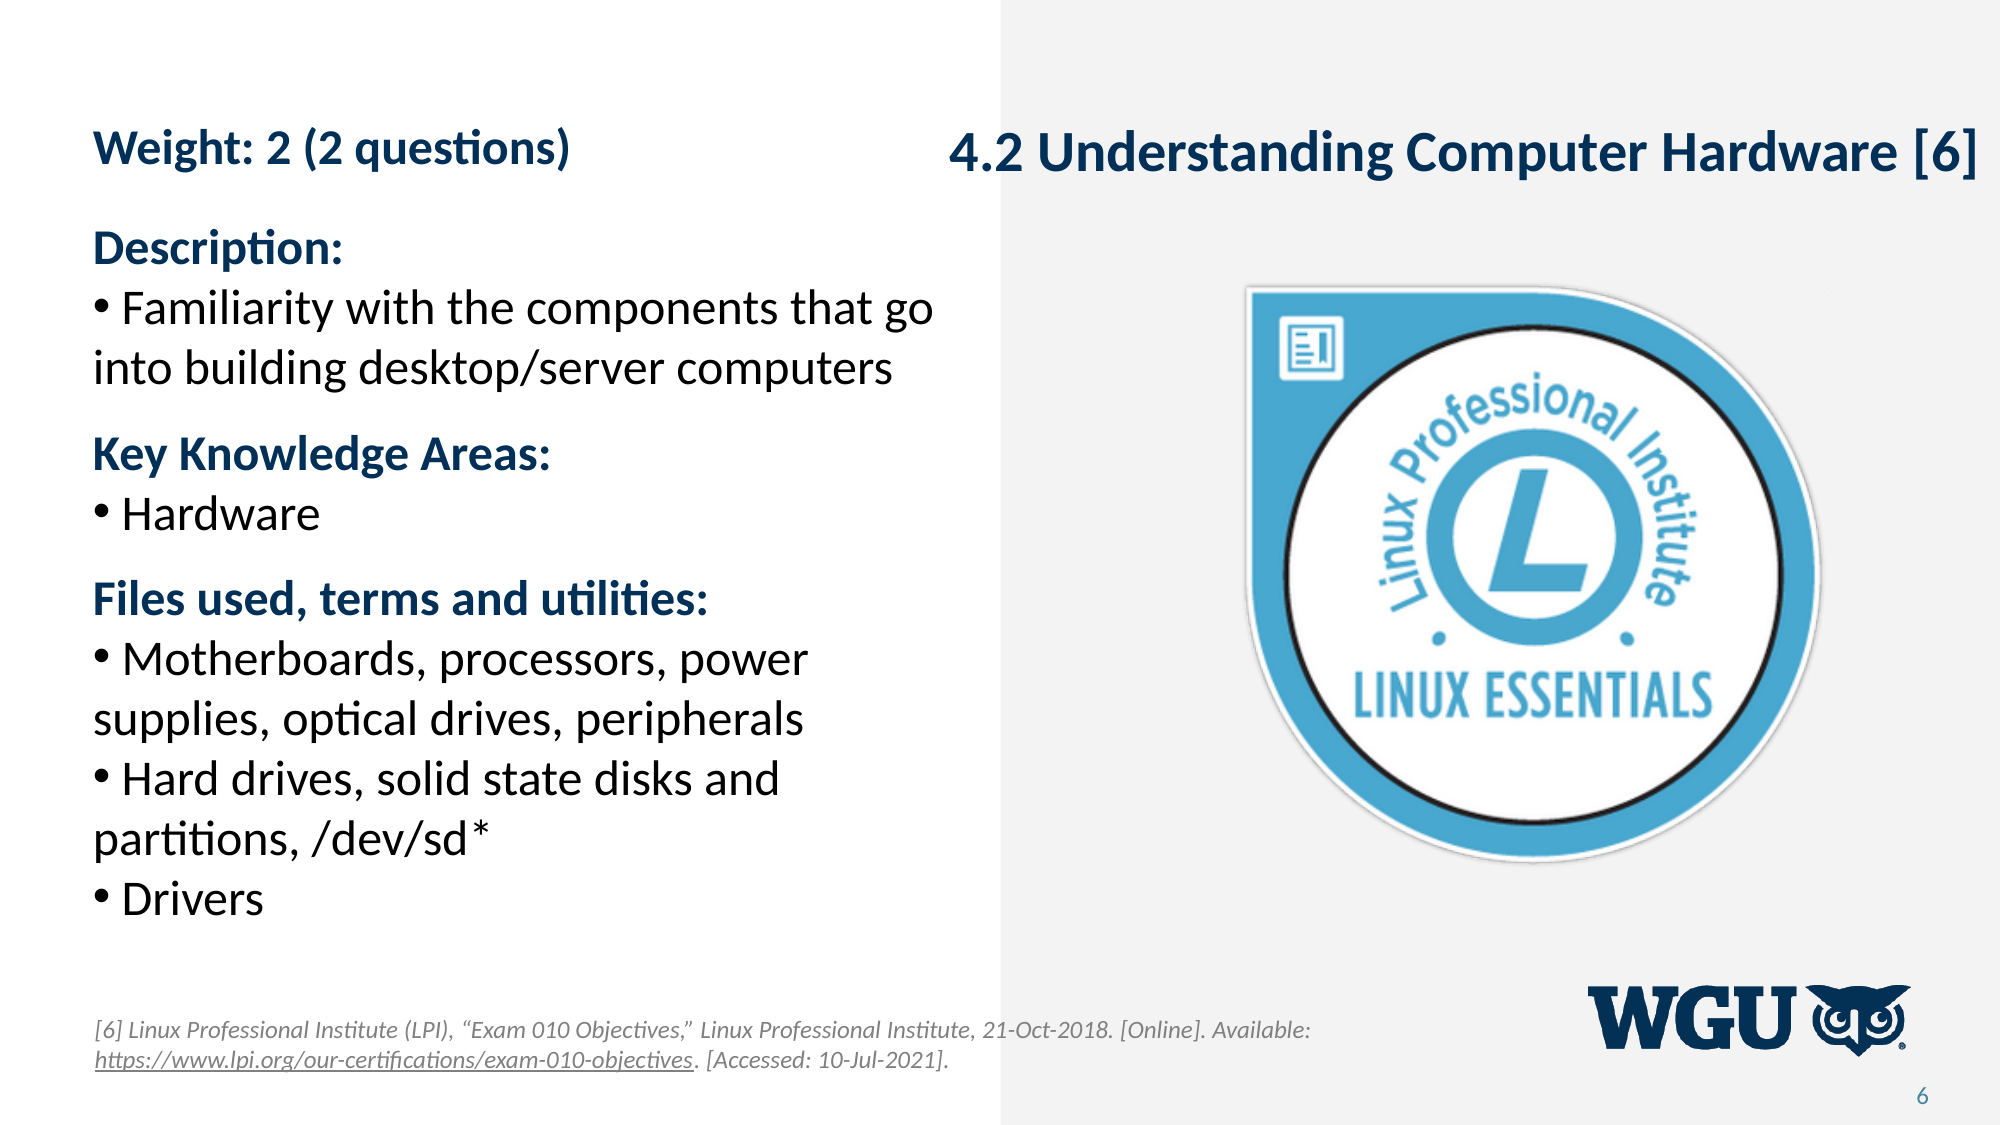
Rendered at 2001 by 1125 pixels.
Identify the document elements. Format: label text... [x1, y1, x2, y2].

text_box Weight: 2 (2 questions) Description: Familiarity with the components that go into building desktop/server computers Key Knowledge Areas: Hardware Files used, terms and utilities: Motherboards, processors, power supplies, optical drives, peripherals Hard drives, solid state disks and partitions, /dev/sd* Drivers [51, 107, 989, 925]
picture [1241, 282, 1829, 870]
text_box [6] Linux Professional Institute (LPI), “Exam 010 Objectives,” Linux Professional Institute, 21-Oct-2018. [Online]. Available: https://www.lpi.org/our-certifications/exam-010-objectives. [Accessed: 10-Jul-2021]. [79, 1006, 1366, 1081]
title 4.2 Understanding Computer Hardware [6] [934, 105, 2000, 256]
picture [1586, 984, 1912, 1057]
slide_number 6 [1901, 1065, 2000, 1125]
